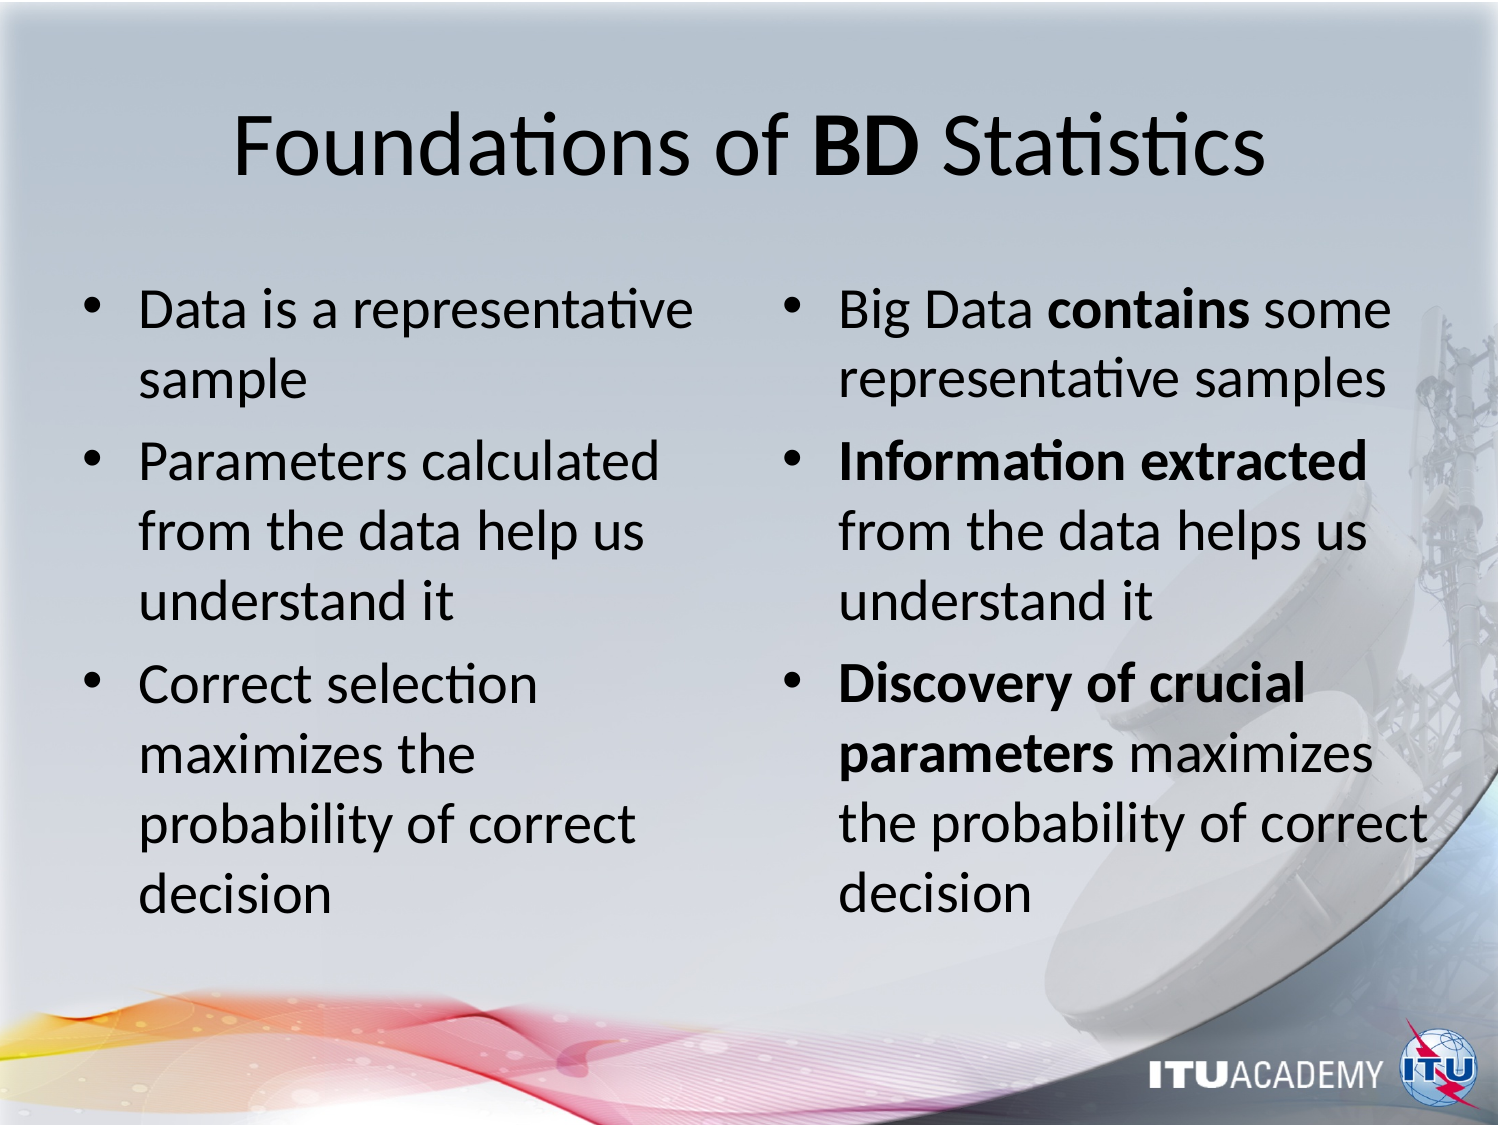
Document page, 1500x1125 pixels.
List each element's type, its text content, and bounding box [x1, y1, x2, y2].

text_box Big Data contains some representative samples Information extracted from the data helps us understand it Discovery of crucial parameters maximizes the probability of correct decision [774, 262, 1438, 1005]
list Data is a representative sample Parameters calculated from the data help us understand it Correct selection maximizes the probability of correct decision [74, 261, 738, 1006]
title Foundations of BD Statistics [74, 44, 1426, 234]
picture [0, 2, 1498, 1125]
